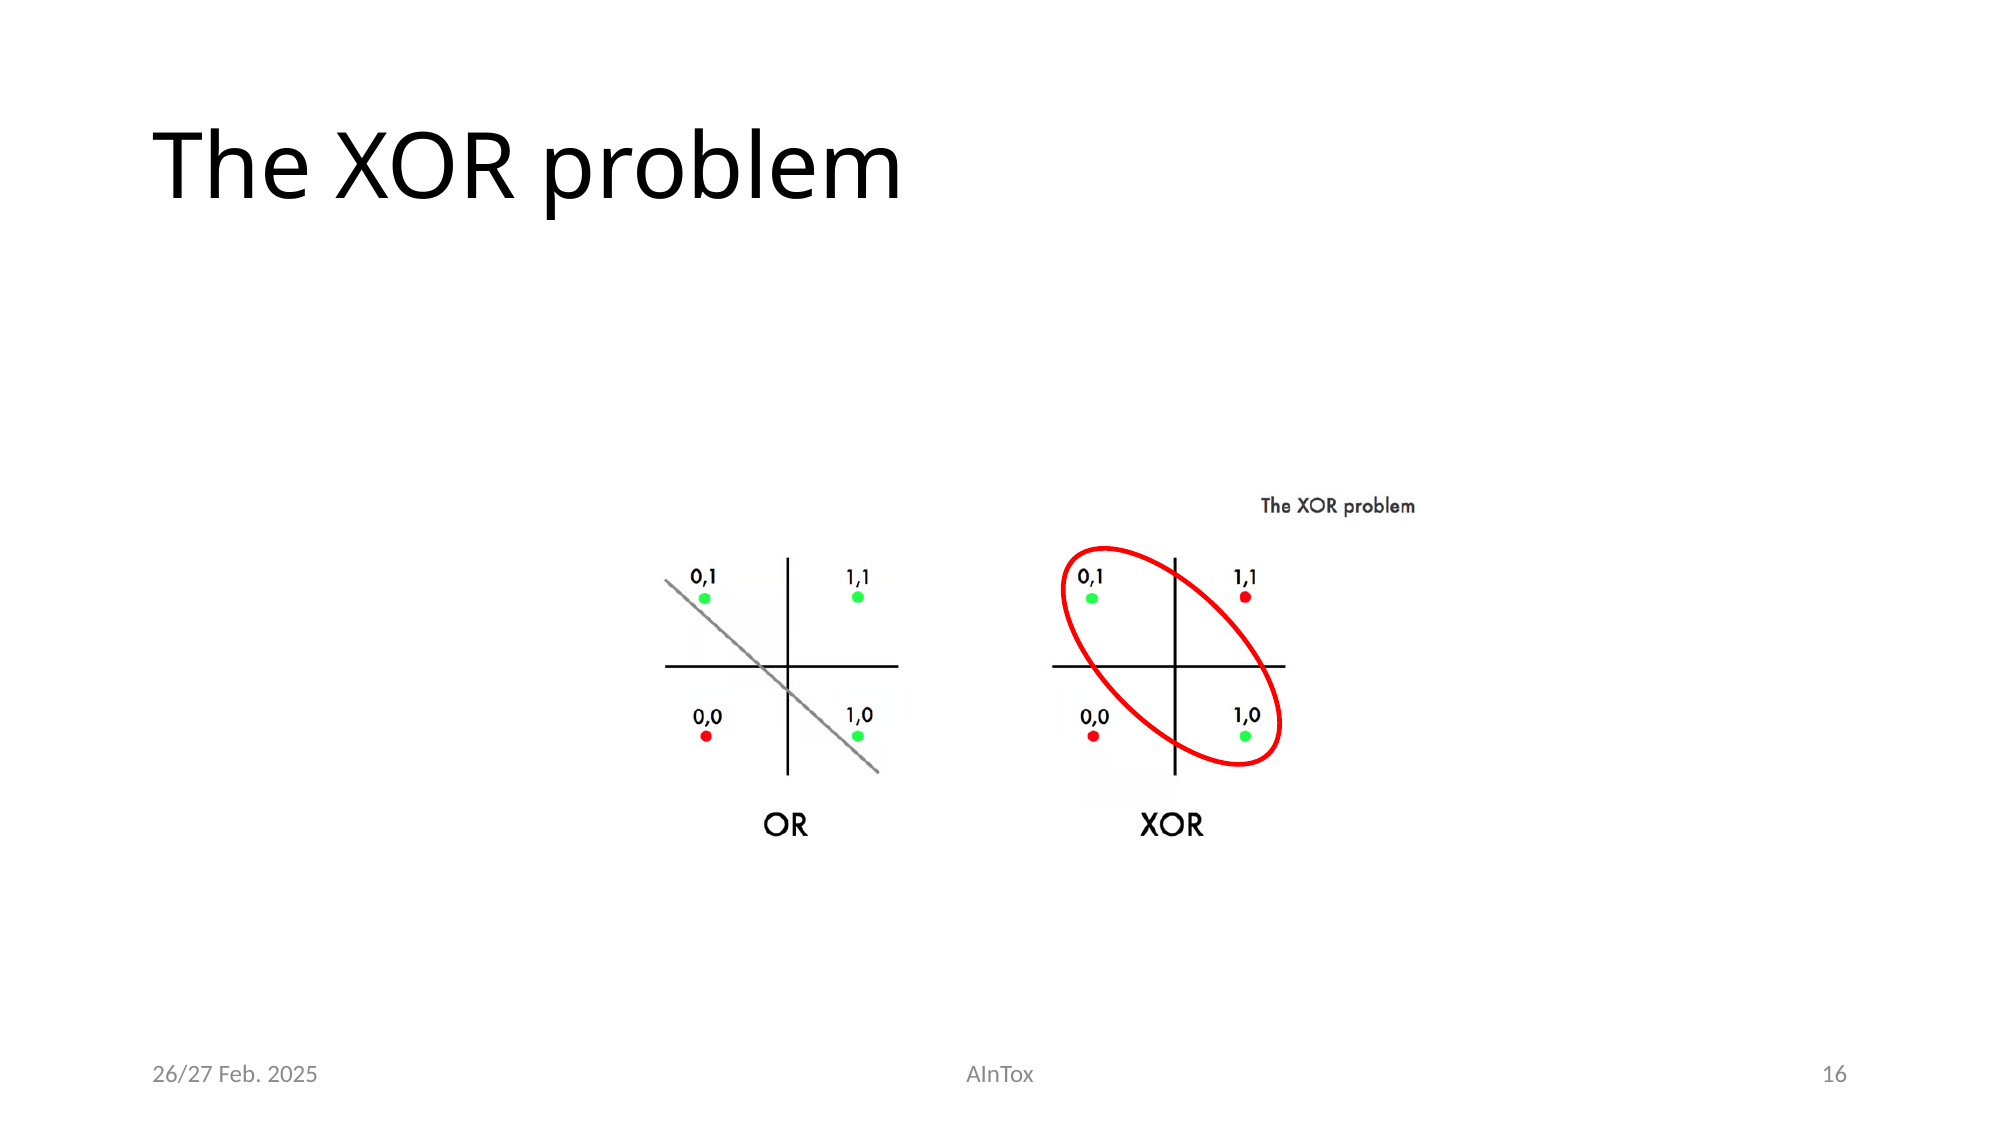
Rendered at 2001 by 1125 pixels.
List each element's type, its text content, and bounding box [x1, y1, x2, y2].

footer AInTox [662, 1042, 1338, 1103]
title The XOR problem [137, 59, 1863, 278]
slide_number 16 [1412, 1042, 1863, 1103]
picture [562, 472, 1438, 841]
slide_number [137, 1042, 588, 1103]
